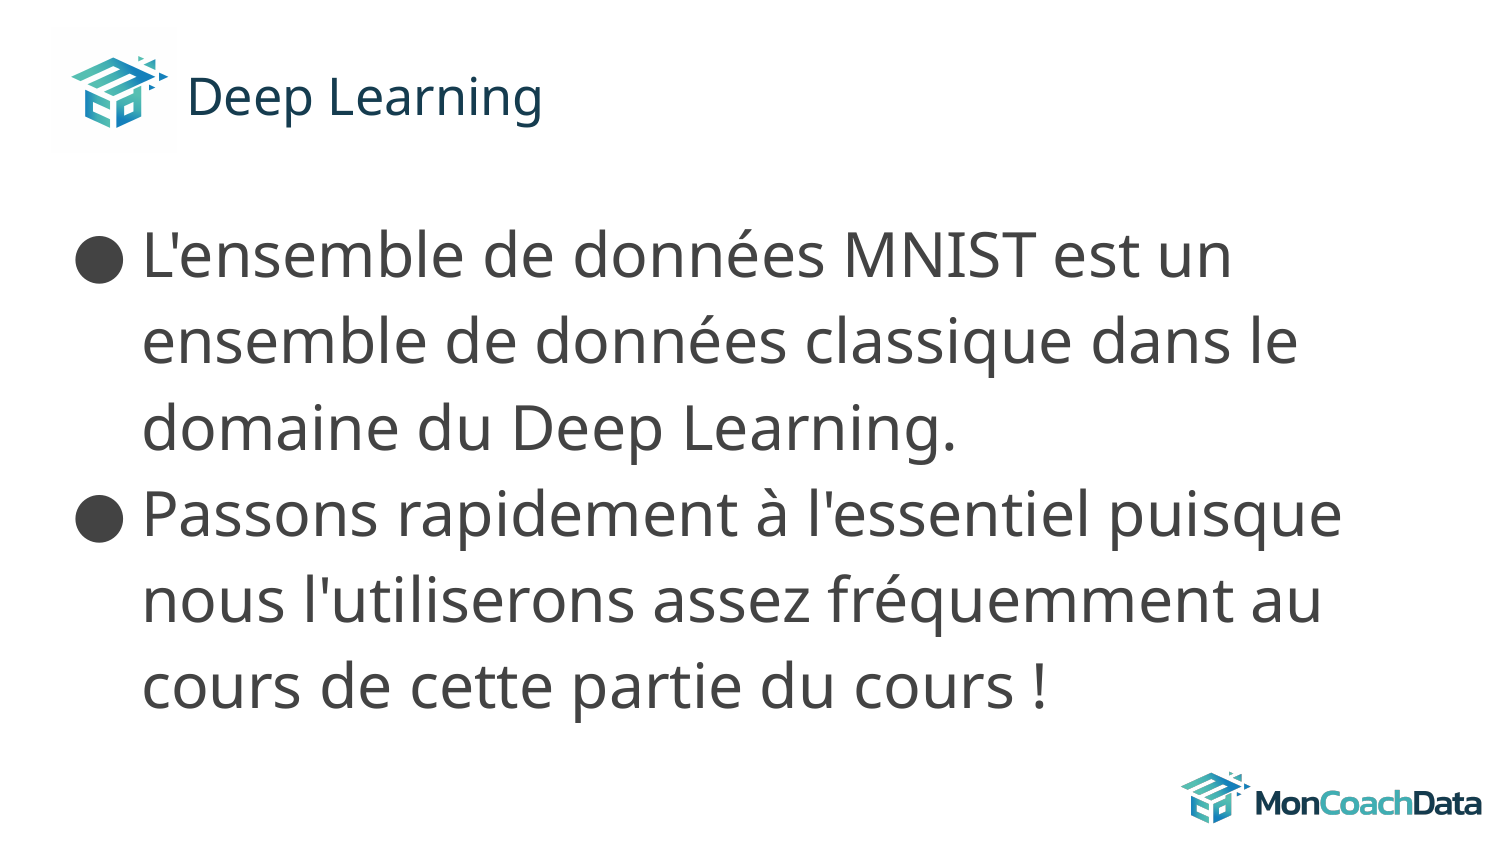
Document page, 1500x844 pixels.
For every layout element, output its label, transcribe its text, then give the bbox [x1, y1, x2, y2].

picture [51, 27, 177, 153]
title Deep Learning [171, 48, 1449, 143]
picture [1162, 750, 1500, 844]
list L'ensemble de données MNIST est un ensemble de données classique dans le domaine du Deep Learning. Passons rapidement à l'essentiel puisque nous l'utiliserons assez fréquemment au cours de cette partie du cours ! [51, 189, 1449, 750]
